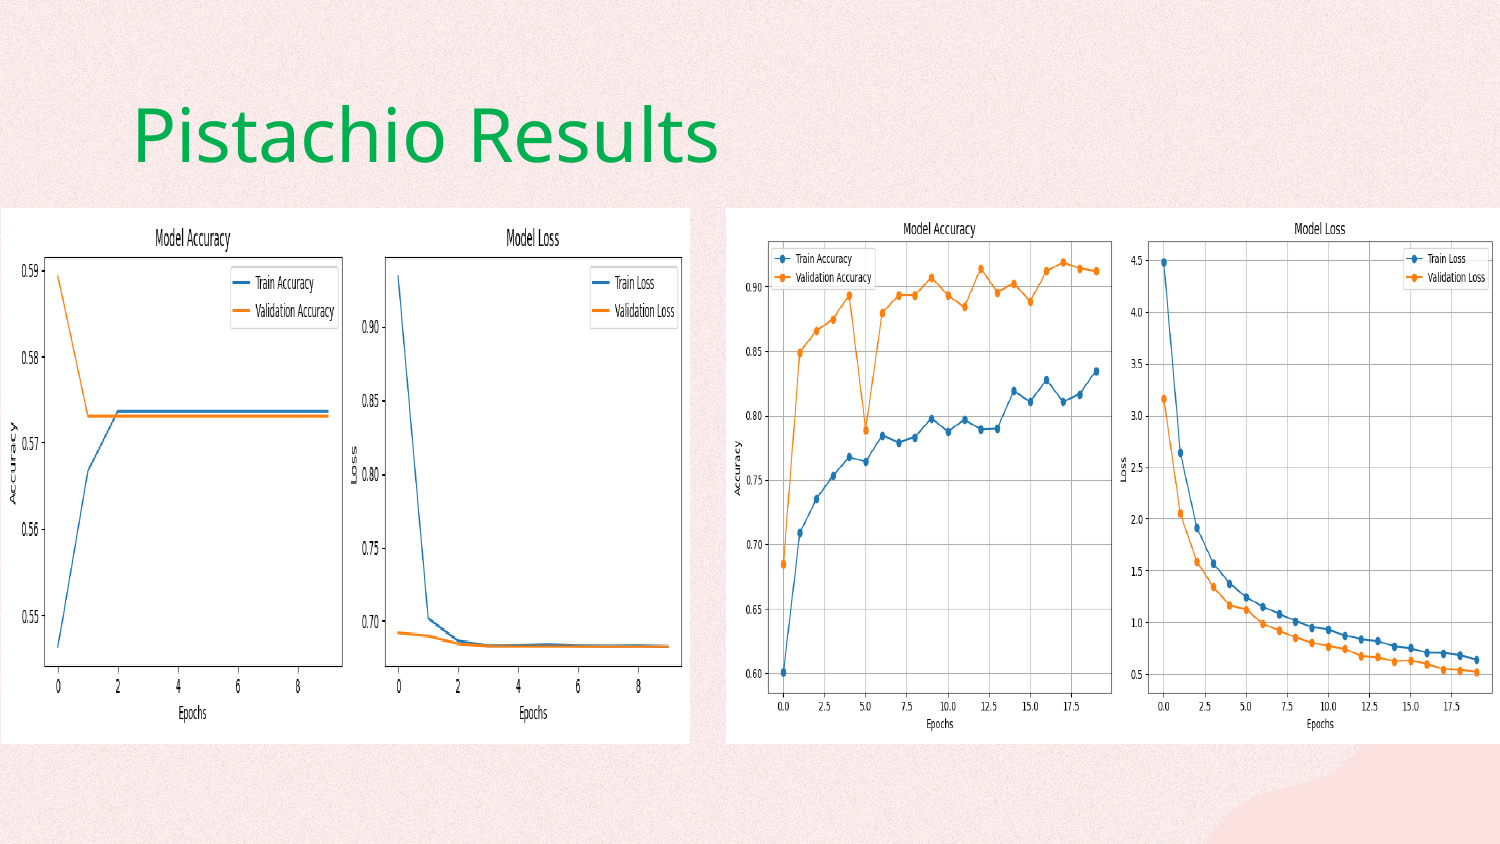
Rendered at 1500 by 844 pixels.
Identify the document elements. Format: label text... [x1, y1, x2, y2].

title Pistachio Results [115, 72, 1384, 167]
picture [726, 208, 1500, 744]
picture [0, 208, 690, 744]
